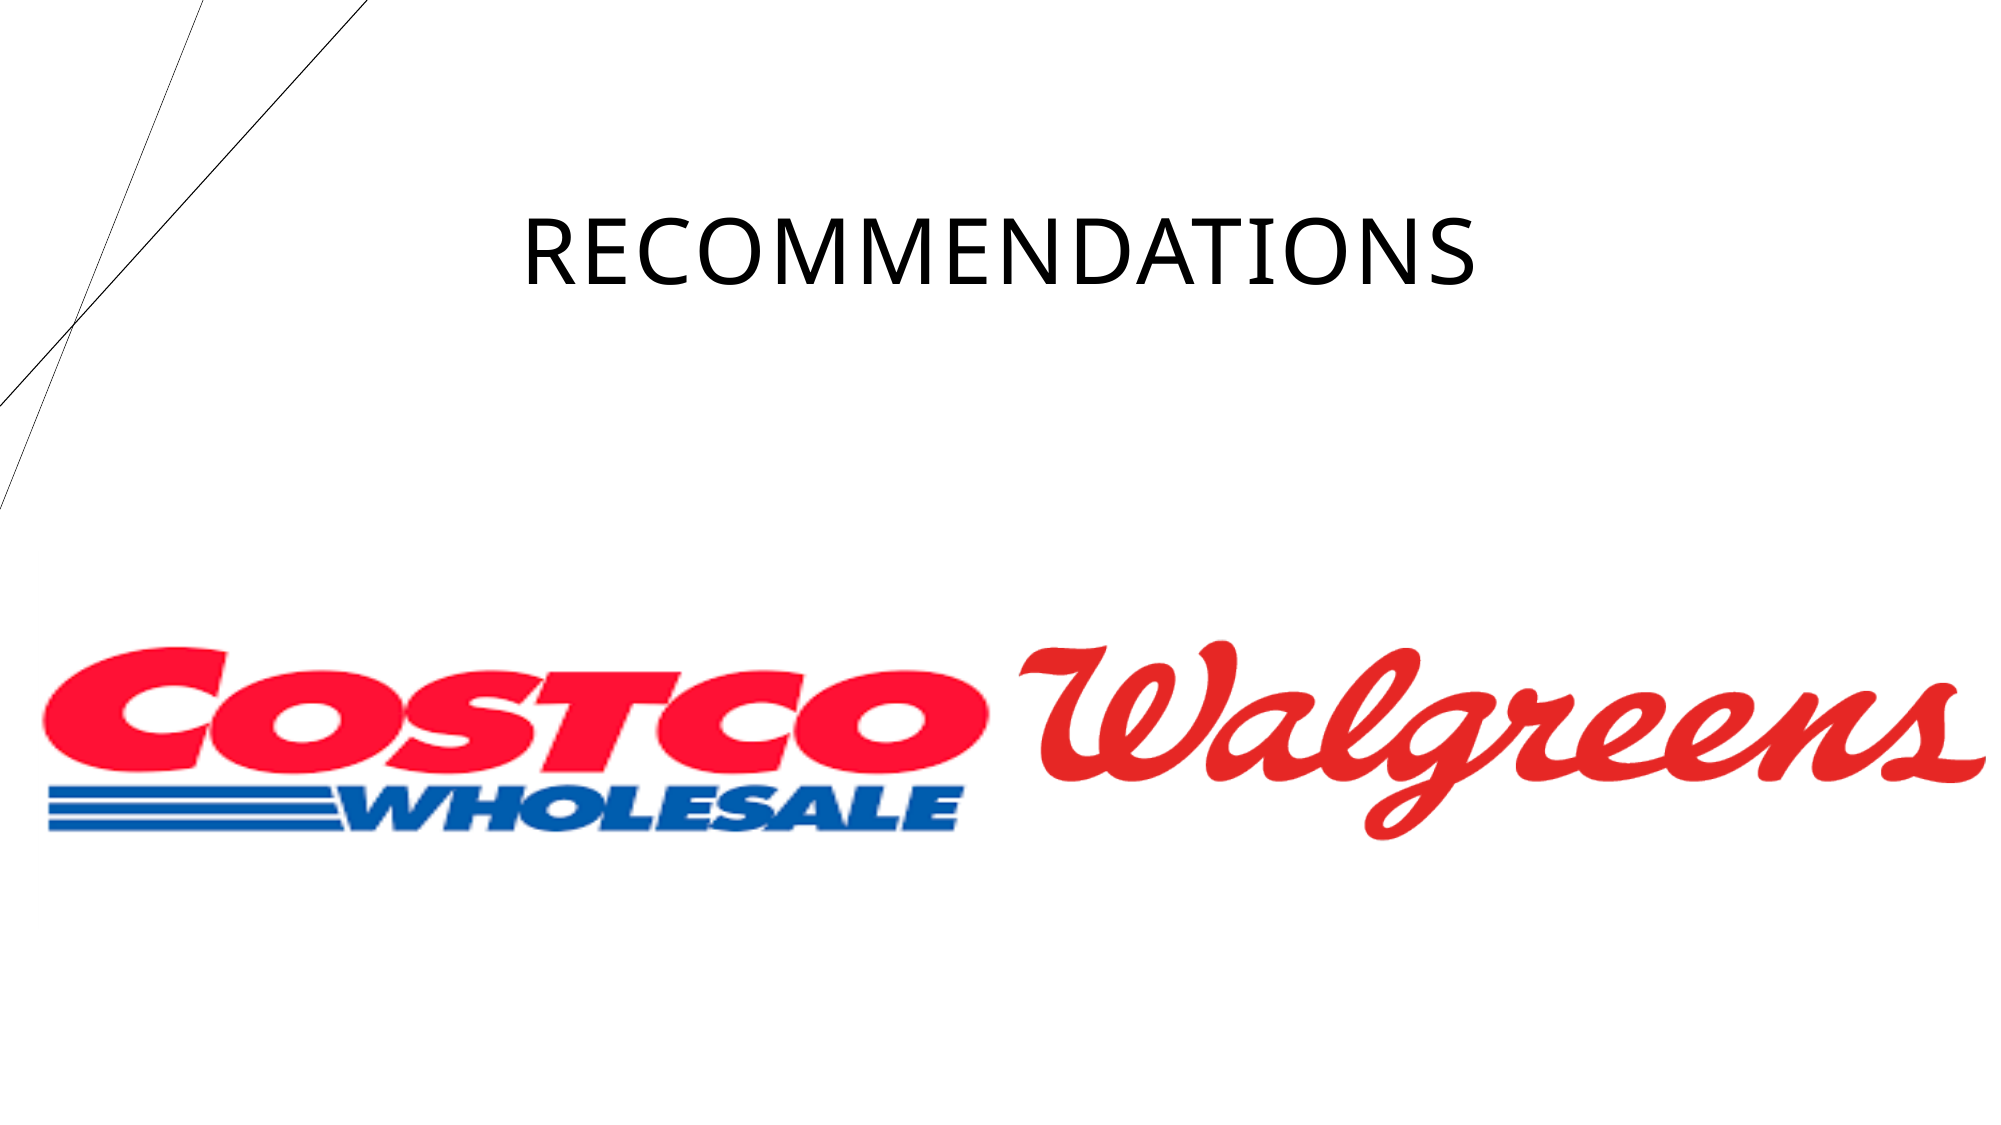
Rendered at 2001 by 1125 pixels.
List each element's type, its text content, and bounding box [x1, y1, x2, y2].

title Recommendations [309, 146, 1691, 364]
picture [37, 551, 2000, 930]
